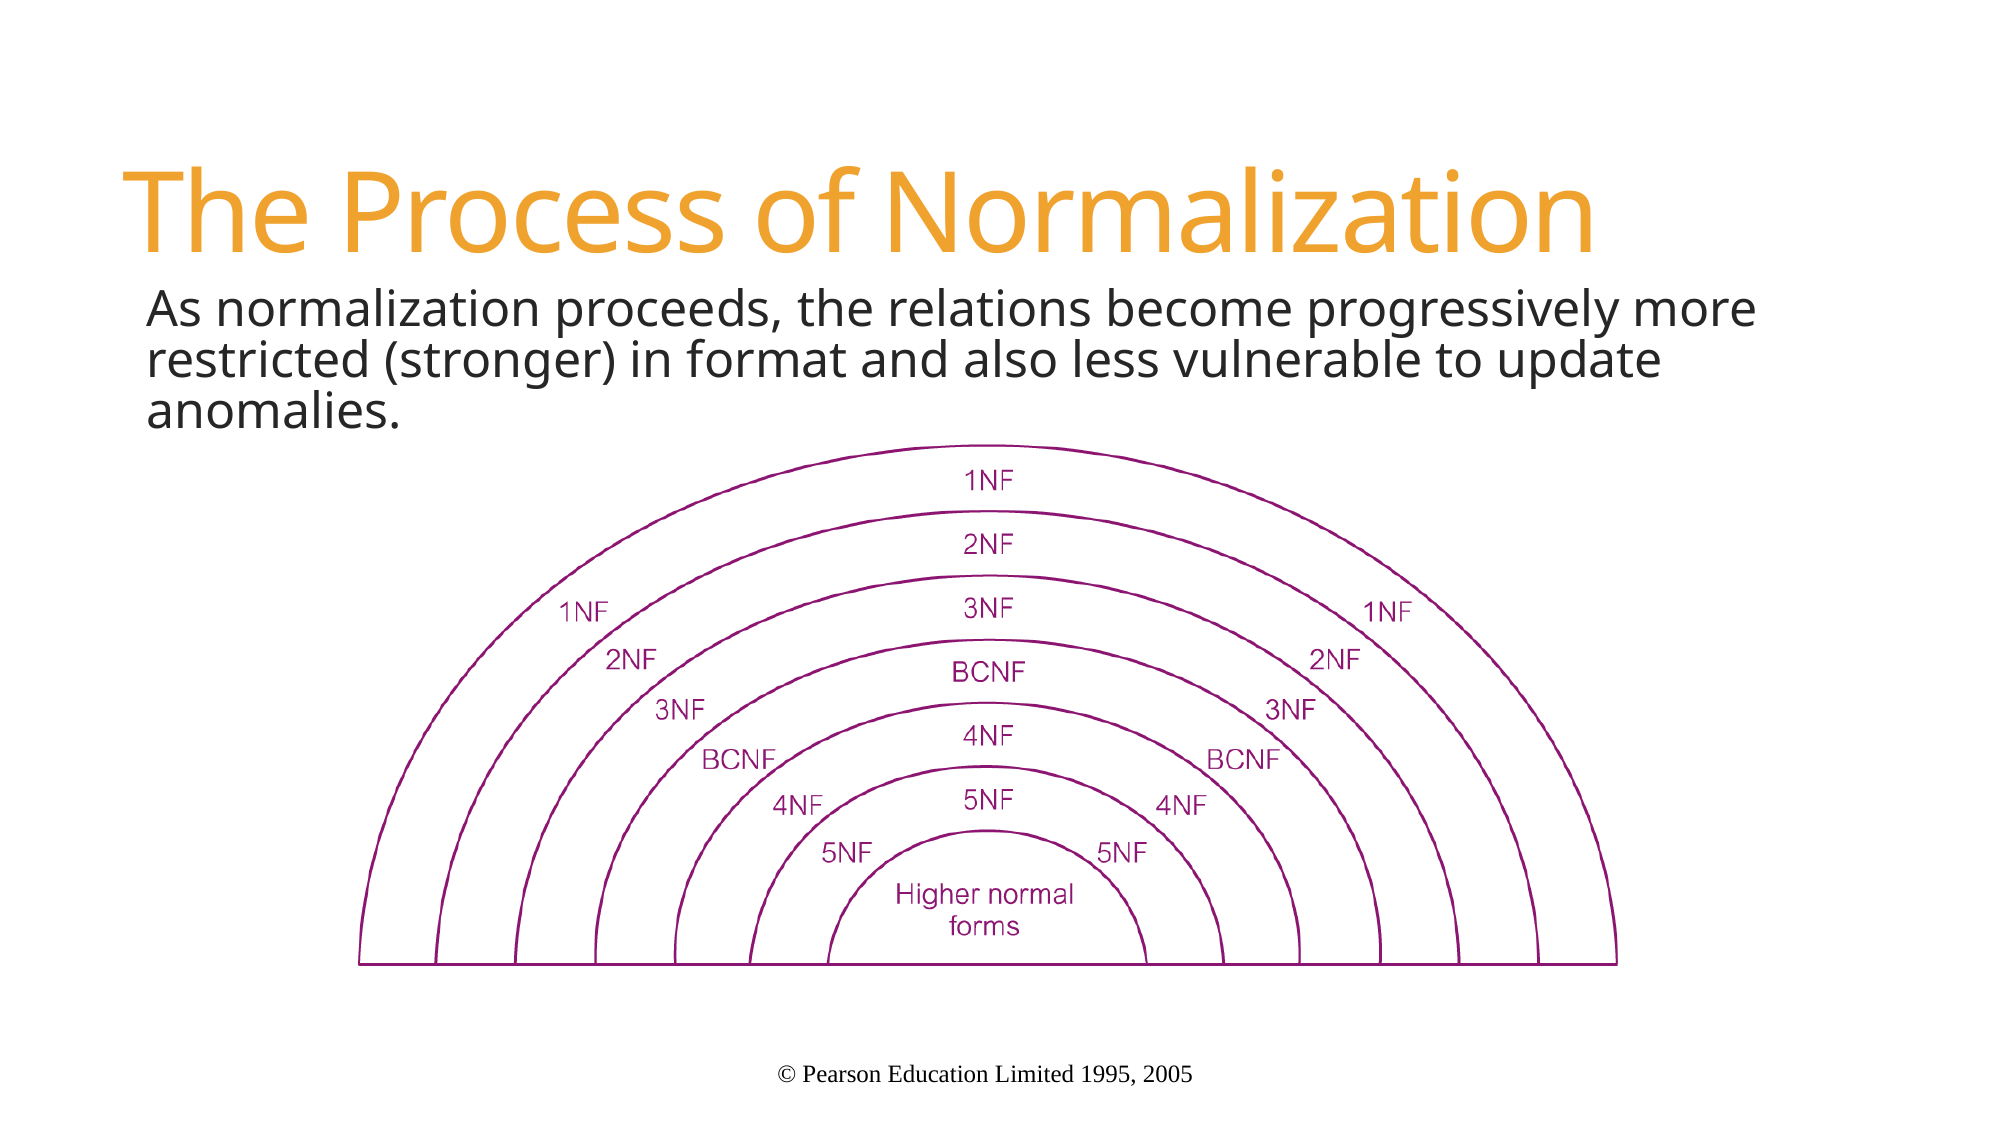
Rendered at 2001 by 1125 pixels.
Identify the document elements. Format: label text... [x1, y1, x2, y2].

title The Process of Normalization [107, 81, 1875, 354]
text_box © Pearson Education Limited 1995, 2005 [762, 1050, 1288, 1095]
text_box As normalization proceeds, the relations become progressively more restricted (stronger) in format and also less vulnerable to update anomalies. [131, 278, 1805, 446]
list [341, 425, 1642, 980]
